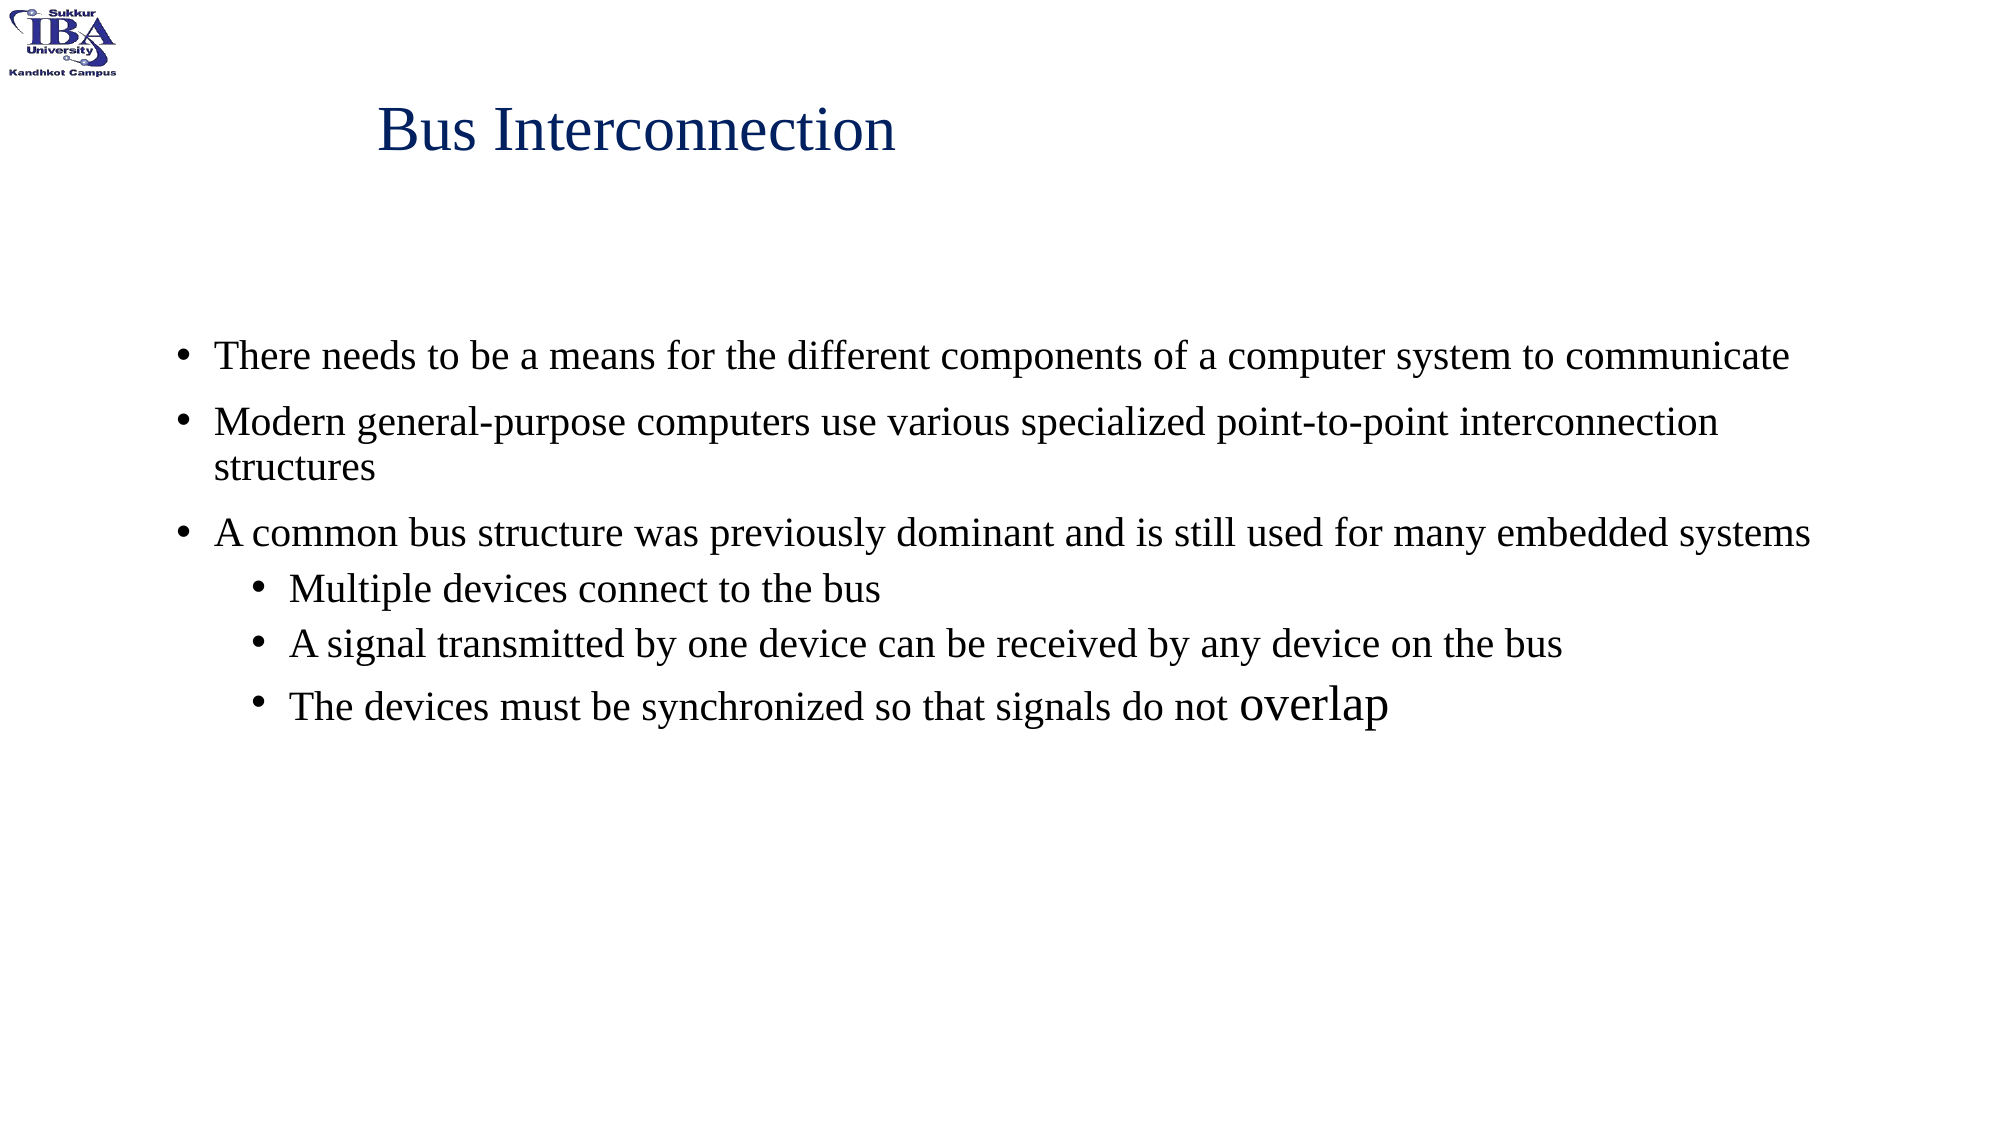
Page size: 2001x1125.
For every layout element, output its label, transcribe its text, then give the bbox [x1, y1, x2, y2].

title Bus Interconnection [362, 87, 1602, 173]
picture [5, 0, 120, 86]
list There needs to be a means for the different components of a computer system to communicate Modern general-purpose computers use various specialized point-to-point interconnection structures A common bus structure was previously dominant and is still used for many embedded systems Multiple devices connect to the bus A signal transmitted by one device can be received by any device on the bus The devices must be synchronized so that signals do not overlap [161, 326, 1839, 1044]
